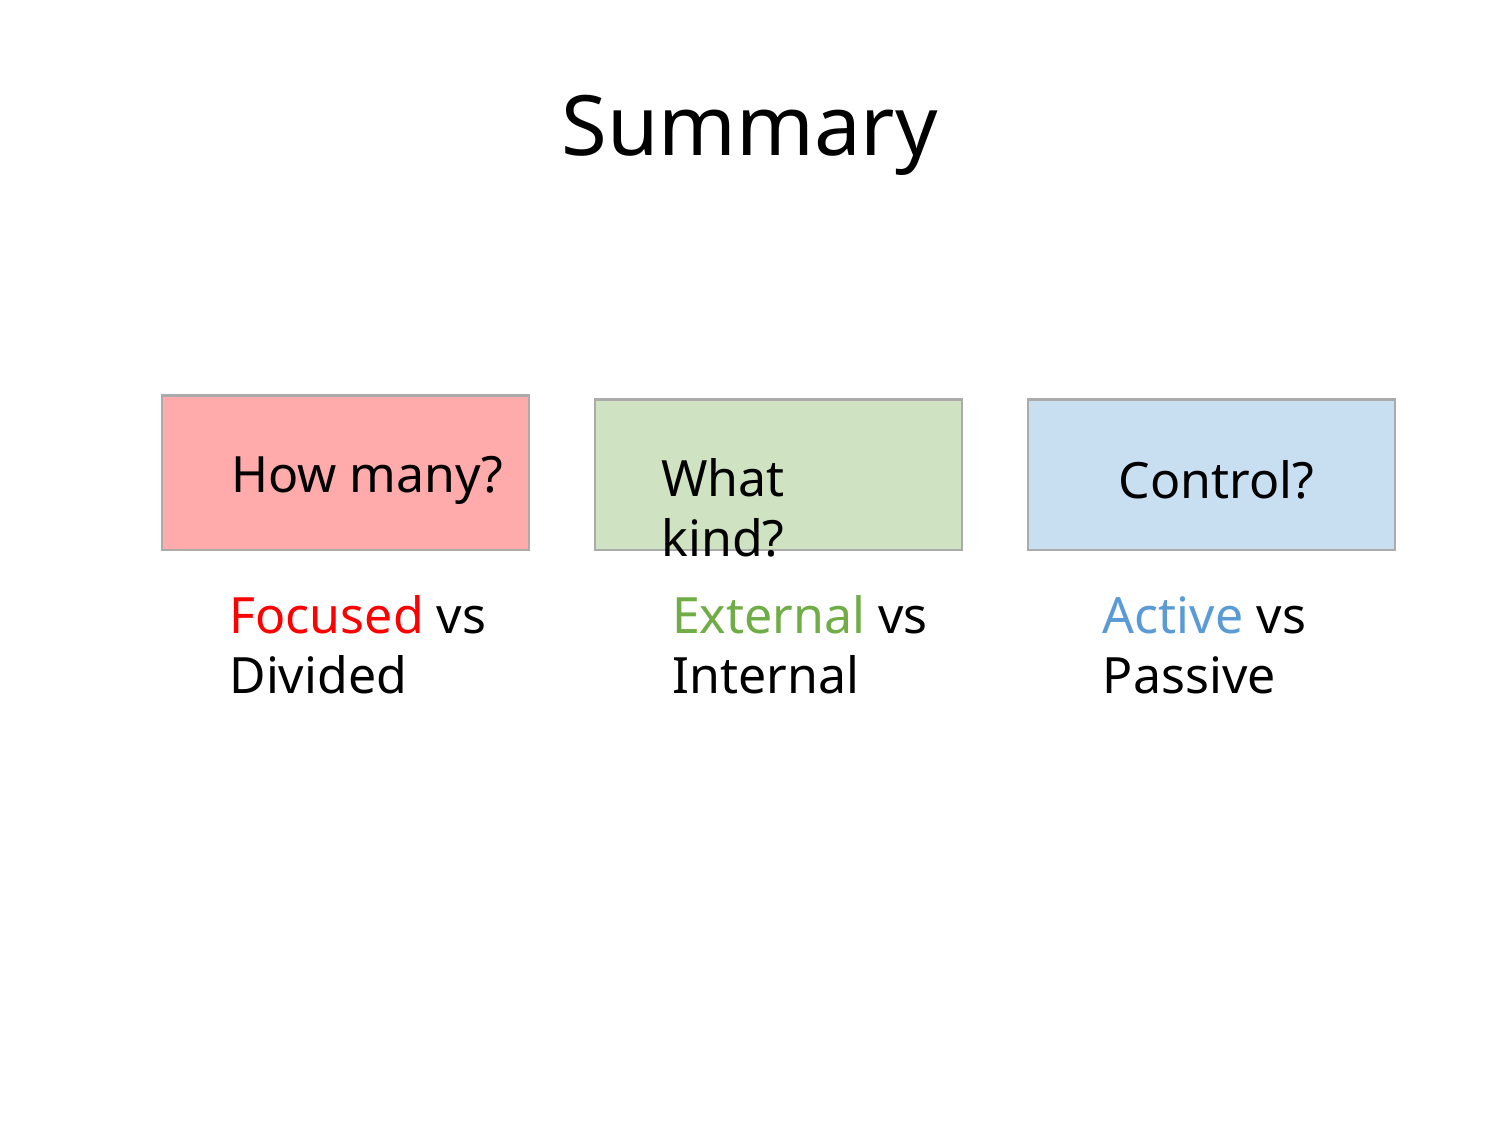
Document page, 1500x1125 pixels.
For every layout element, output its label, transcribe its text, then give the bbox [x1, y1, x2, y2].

text_box Active vs Passive [1088, 576, 1322, 711]
text_box [95, 350, 1500, 577]
text_box What kind? [646, 439, 928, 574]
text_box How many? [216, 434, 524, 510]
text_box Focused vs Divided [214, 576, 502, 711]
text_box External vs Internal [657, 576, 943, 711]
text_box Control? [1104, 441, 1359, 516]
title Summary [103, 59, 1397, 198]
